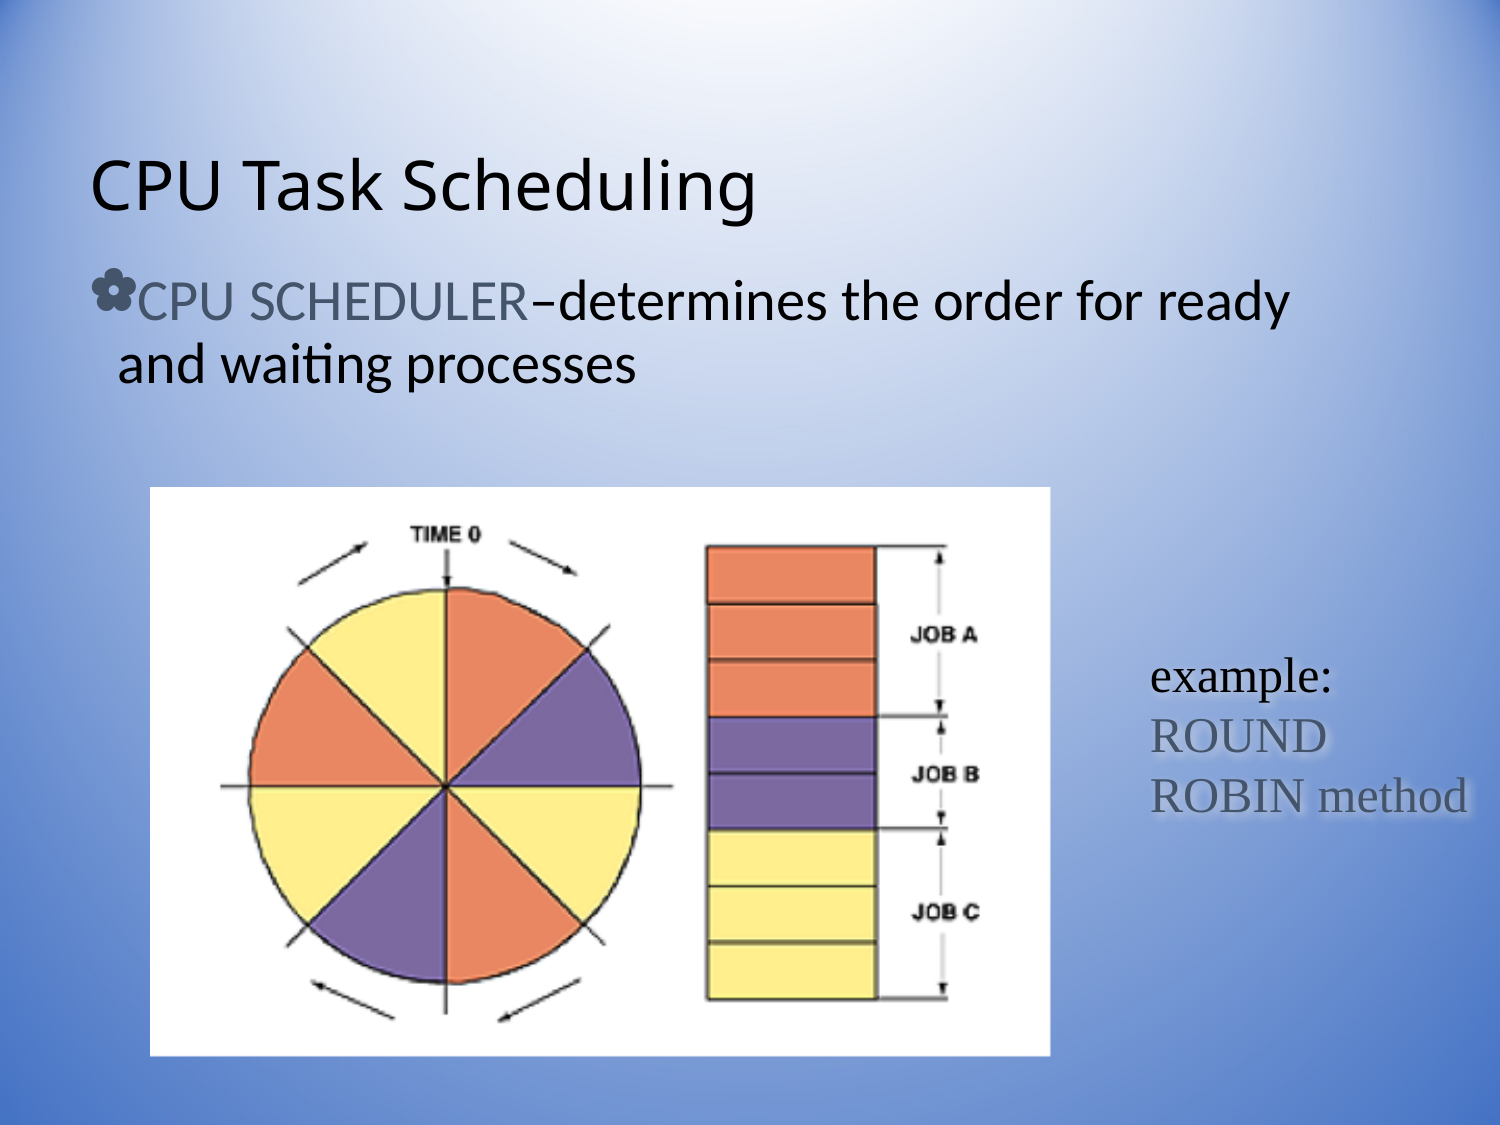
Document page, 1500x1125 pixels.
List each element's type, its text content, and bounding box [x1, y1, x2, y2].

text_box example: ROUND ROBIN method [1135, 635, 1483, 830]
title CPU Task Scheduling [75, 45, 1425, 233]
list CPU SCHEDULER–determines the order for ready and waiting processes [75, 262, 1373, 455]
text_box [149, 487, 1053, 1059]
picture [0, 0, 1500, 1125]
